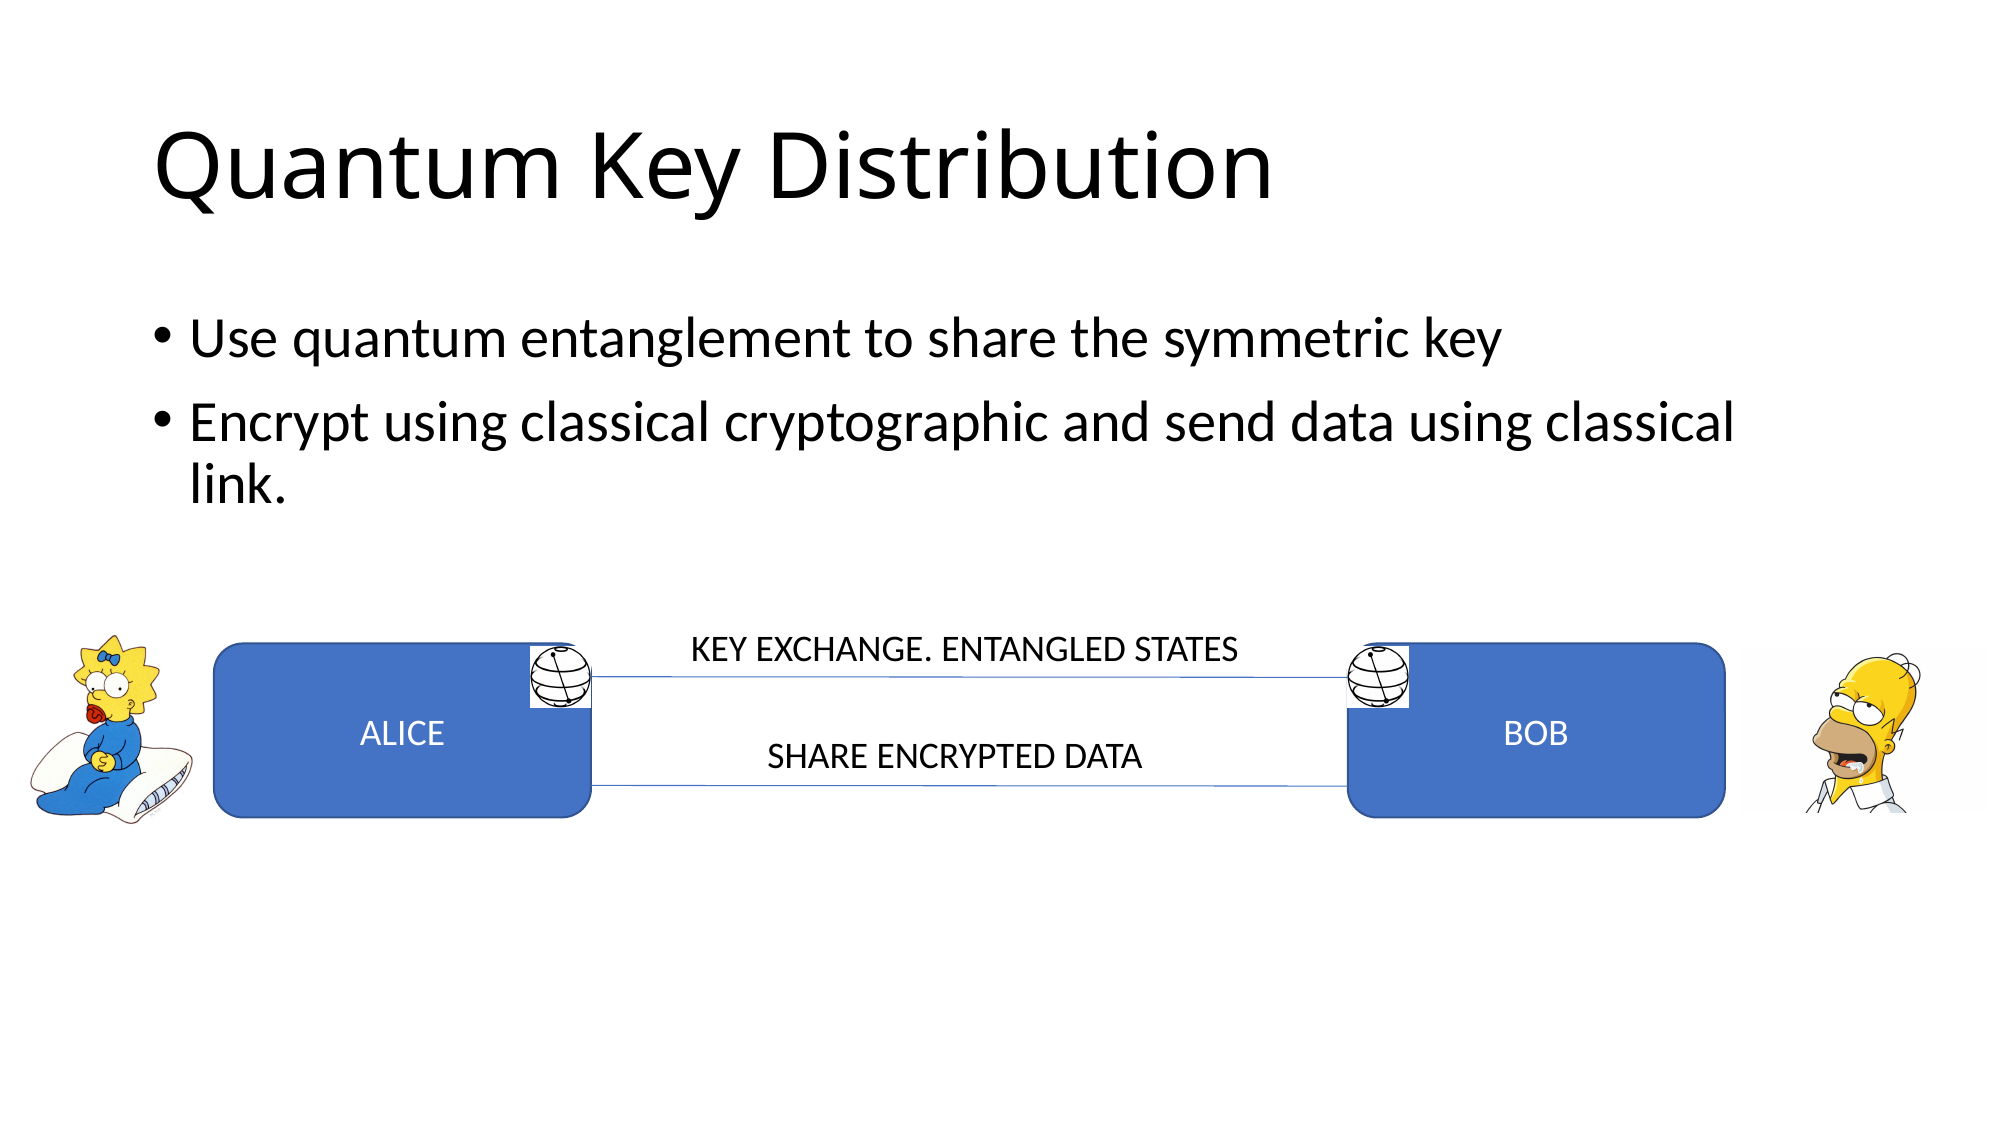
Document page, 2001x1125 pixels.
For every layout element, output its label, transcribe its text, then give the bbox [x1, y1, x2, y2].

text_box ALICE [213, 642, 592, 819]
text_box BOB [1346, 642, 1726, 819]
picture [1739, 648, 1986, 813]
title Quantum Key Distribution [137, 59, 1863, 278]
picture [530, 646, 591, 708]
picture [1347, 646, 1409, 708]
text_box KEY EXCHANGE. ENTANGLED STATES [676, 616, 1302, 676]
text_box SHARE ENCRYPTED DATA [752, 723, 1379, 784]
list Use quantum entanglement to share the symmetric key Encrypt using classical cryptographic and send data using classical link. [137, 299, 1863, 1014]
picture [16, 618, 213, 843]
